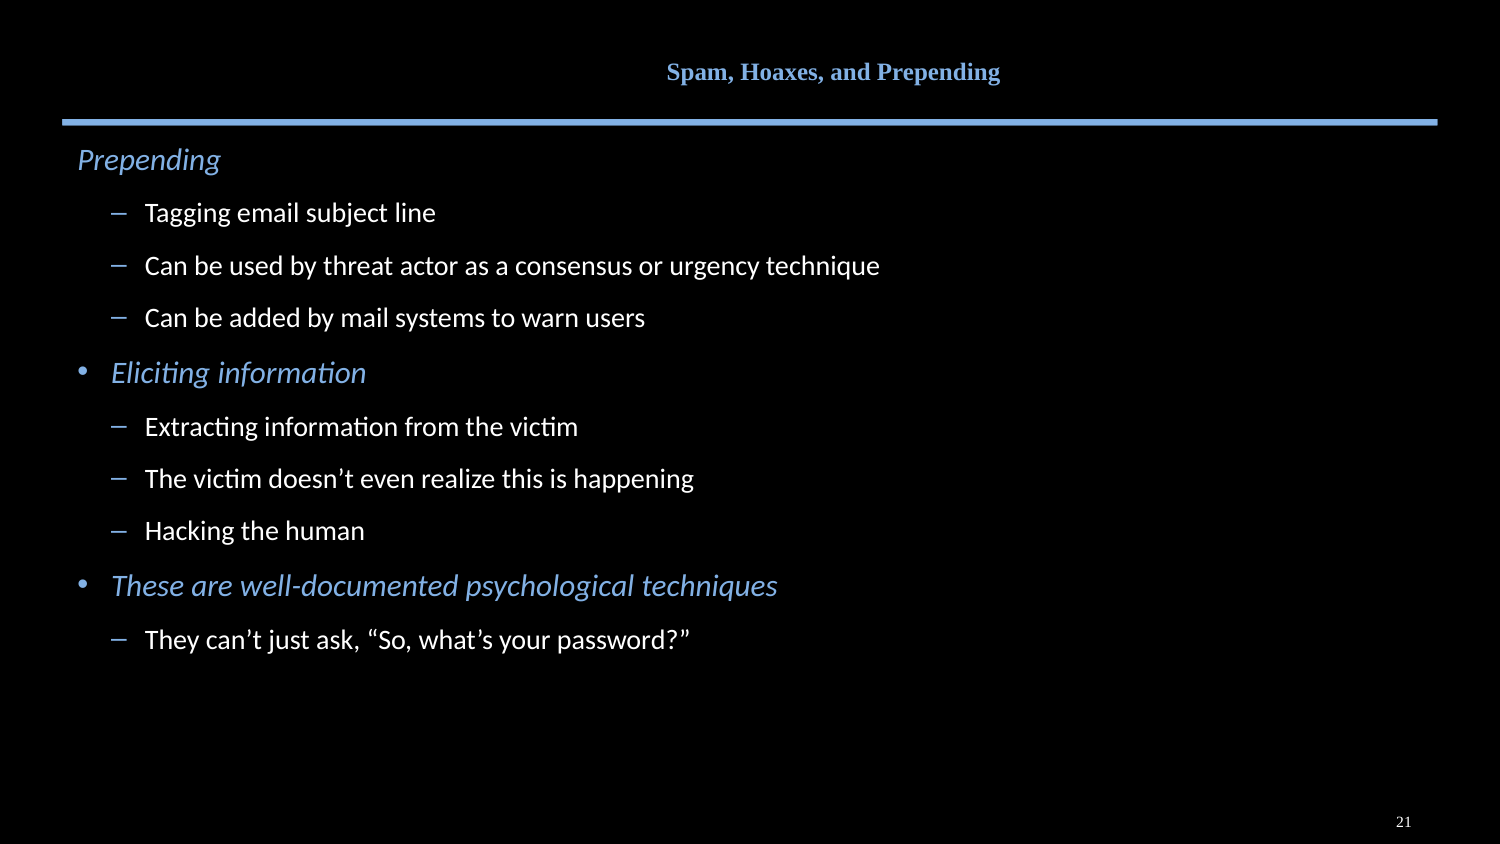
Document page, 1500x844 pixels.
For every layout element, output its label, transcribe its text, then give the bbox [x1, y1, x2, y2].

slide_number 21 [1310, 802, 1499, 841]
title Spam, Hoaxes, and Prepending [227, 9, 1440, 132]
list Prepending Tagging email subject line Can be used by threat actor as a consensus or urgency technique Can be added by mail systems to warn users Eliciting information Extracting information from the victim The victim doesn’t even realize this is happening Hacking the human These are well-documented psychological techniques They can’t just ask, “So, what’s your password?” [62, 131, 1438, 788]
